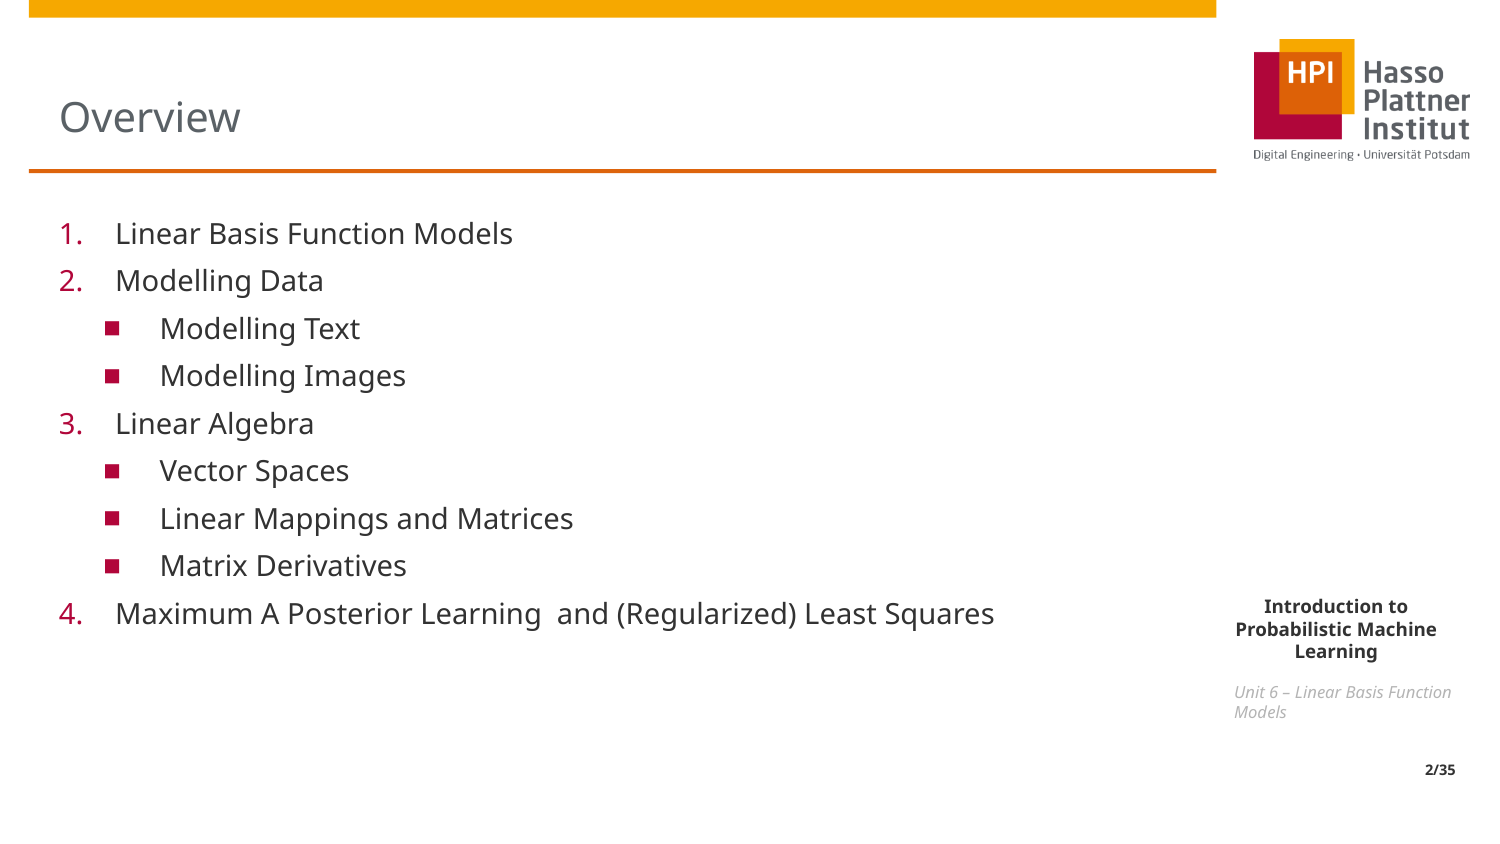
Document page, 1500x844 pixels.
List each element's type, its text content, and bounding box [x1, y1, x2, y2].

title Overview [58, 17, 1187, 170]
list Linear Basis Function Models Modelling Data Modelling Text Modelling Images Linear Algebra Vector Spaces Linear Mappings and Matrices Matrix Derivatives Maximum A Posterior Learning and (Regularized) Least Squares [58, 203, 1187, 788]
picture [1254, 39, 1470, 161]
